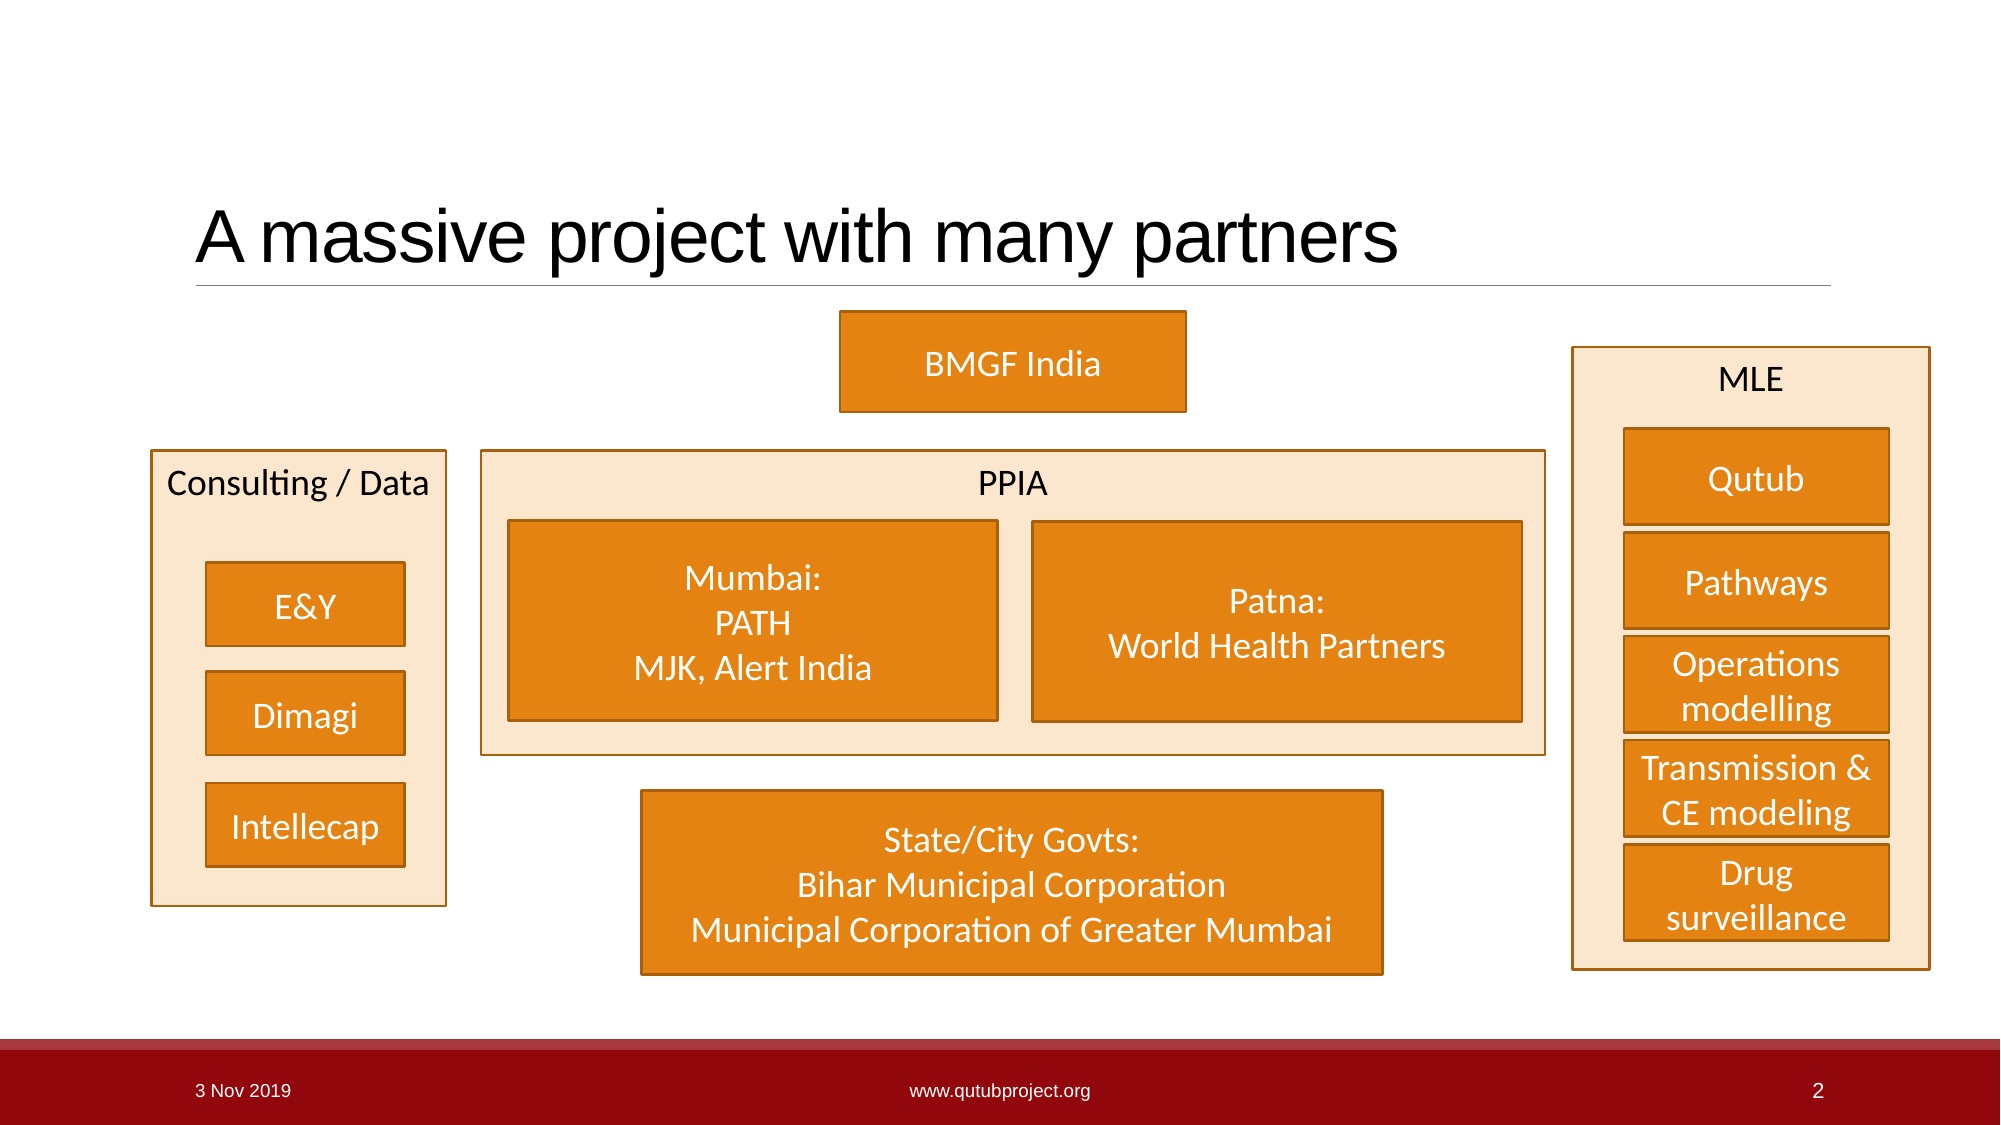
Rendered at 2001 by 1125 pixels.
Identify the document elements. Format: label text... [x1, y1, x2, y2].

text_box BMGF India [839, 310, 1187, 413]
text_box Dimagi [205, 670, 406, 756]
text_box Pathways [1623, 531, 1890, 630]
text_box Patna: World Health Partners [1031, 520, 1523, 723]
text_box PPIA [480, 449, 1546, 756]
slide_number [180, 1059, 586, 1120]
text_box Qutub [1623, 427, 1890, 526]
text_box State/City Govts: Bihar Municipal Corporation Municipal Corporation of Greater Mumbai [640, 789, 1384, 976]
text_box Transmission & CE modeling [1623, 739, 1890, 838]
text_box E&Y [205, 561, 406, 647]
text_box Mumbai: PATH MJK, Alert India [507, 519, 999, 722]
footer www.qutubproject.org [604, 1059, 1396, 1120]
title A massive project with many partners [180, 47, 1830, 285]
text_box Operations modelling [1623, 635, 1890, 734]
text_box Consulting / Data [150, 449, 447, 907]
text_box Intellecap [205, 782, 406, 868]
text_box MLE [1571, 346, 1931, 971]
slide_number 2 [1624, 1059, 1840, 1120]
text_box Drug surveillance [1623, 843, 1890, 942]
